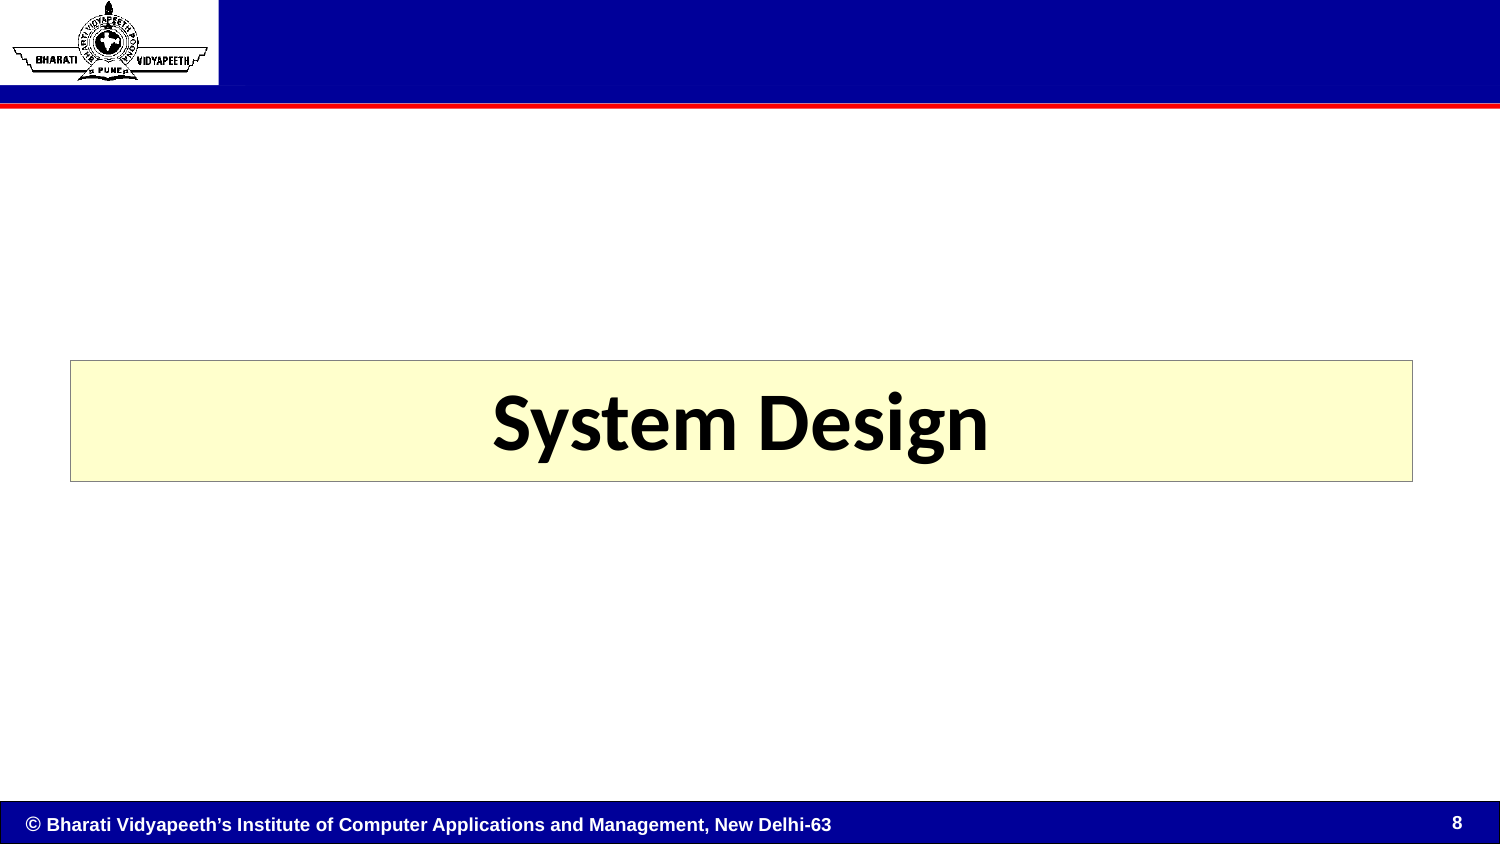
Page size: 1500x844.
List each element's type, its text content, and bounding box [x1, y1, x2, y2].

picture [12, 1, 208, 81]
list System Design [70, 360, 1413, 482]
